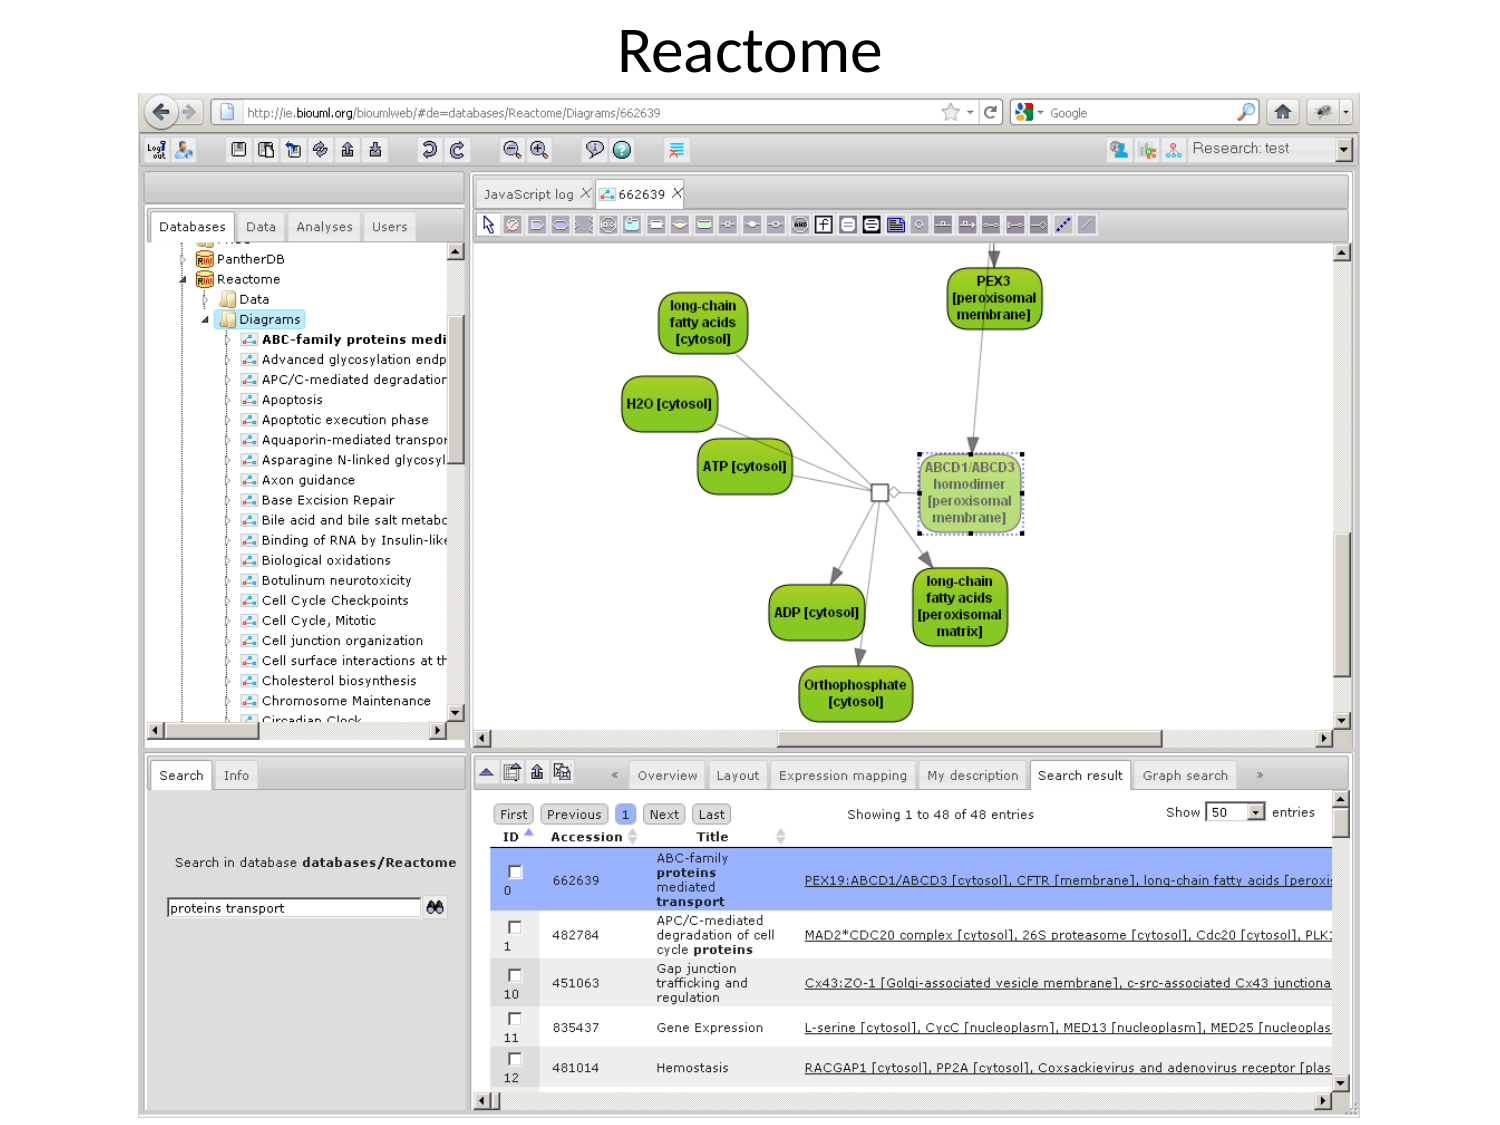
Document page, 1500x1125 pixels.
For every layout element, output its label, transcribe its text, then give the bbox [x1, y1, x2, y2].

title Reactome [75, 0, 1425, 94]
picture [138, 93, 1360, 1118]
